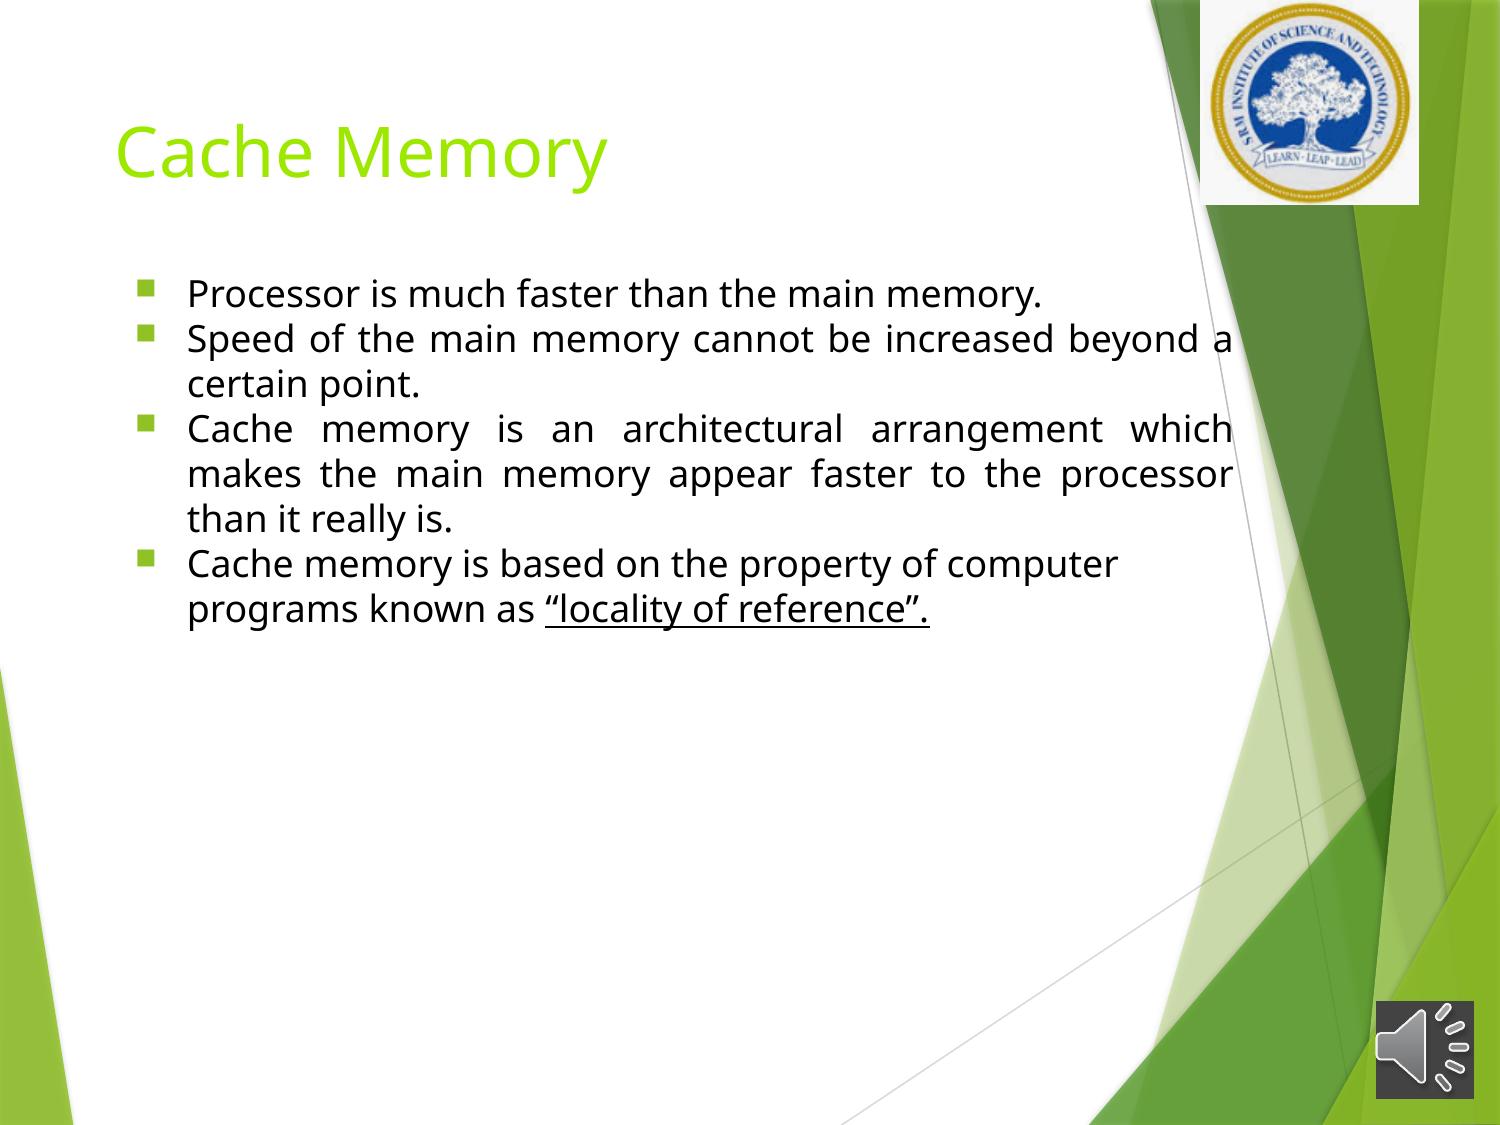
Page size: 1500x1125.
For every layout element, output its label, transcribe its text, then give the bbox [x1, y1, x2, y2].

picture [1374, 999, 1476, 1101]
picture [1199, 0, 1420, 206]
title Cache Memory [99, 99, 1142, 200]
list Processor is much faster than the main memory. Speed of the main memory cannot be increased beyond a certain point. Cache memory is an architectural arrangement which makes the main memory appear faster to the processor than it really is. Cache memory is based on the property of computer programs known as “locality of reference”. [99, 262, 1250, 992]
